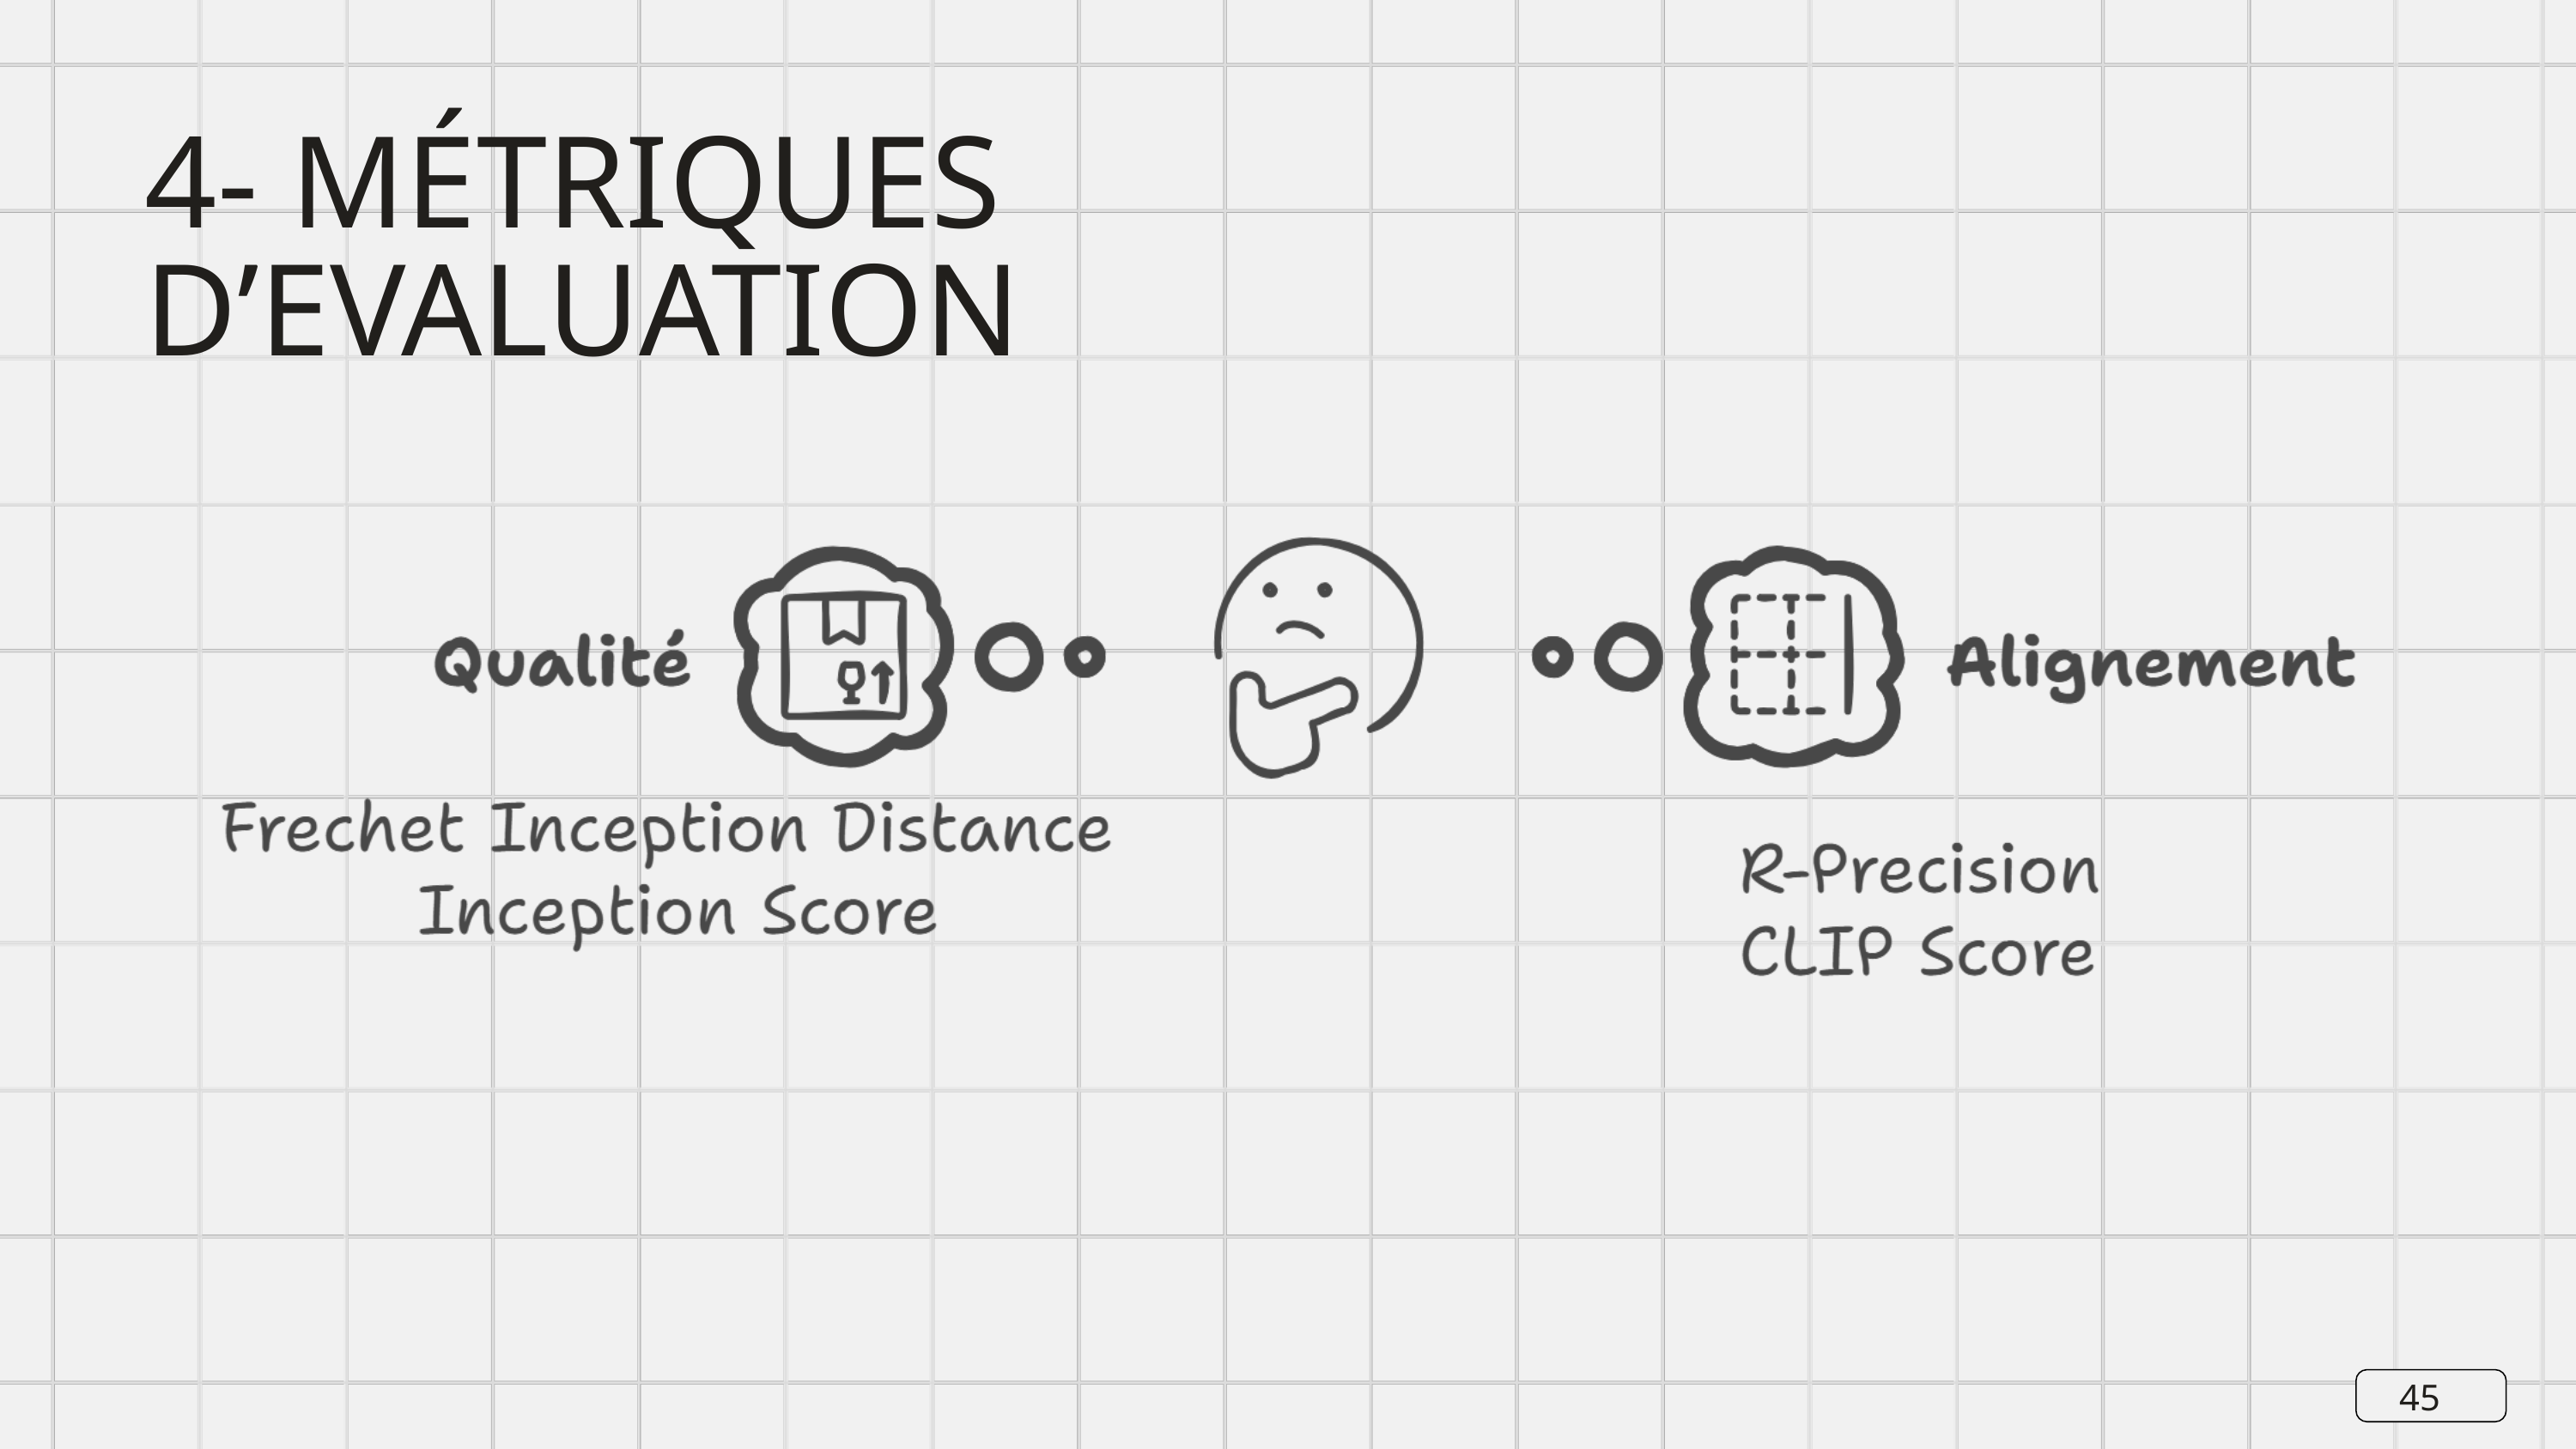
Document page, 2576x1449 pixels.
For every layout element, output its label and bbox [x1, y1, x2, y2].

text_box [0, 0, 2576, 1449]
text_box [2355, 1369, 2506, 1422]
